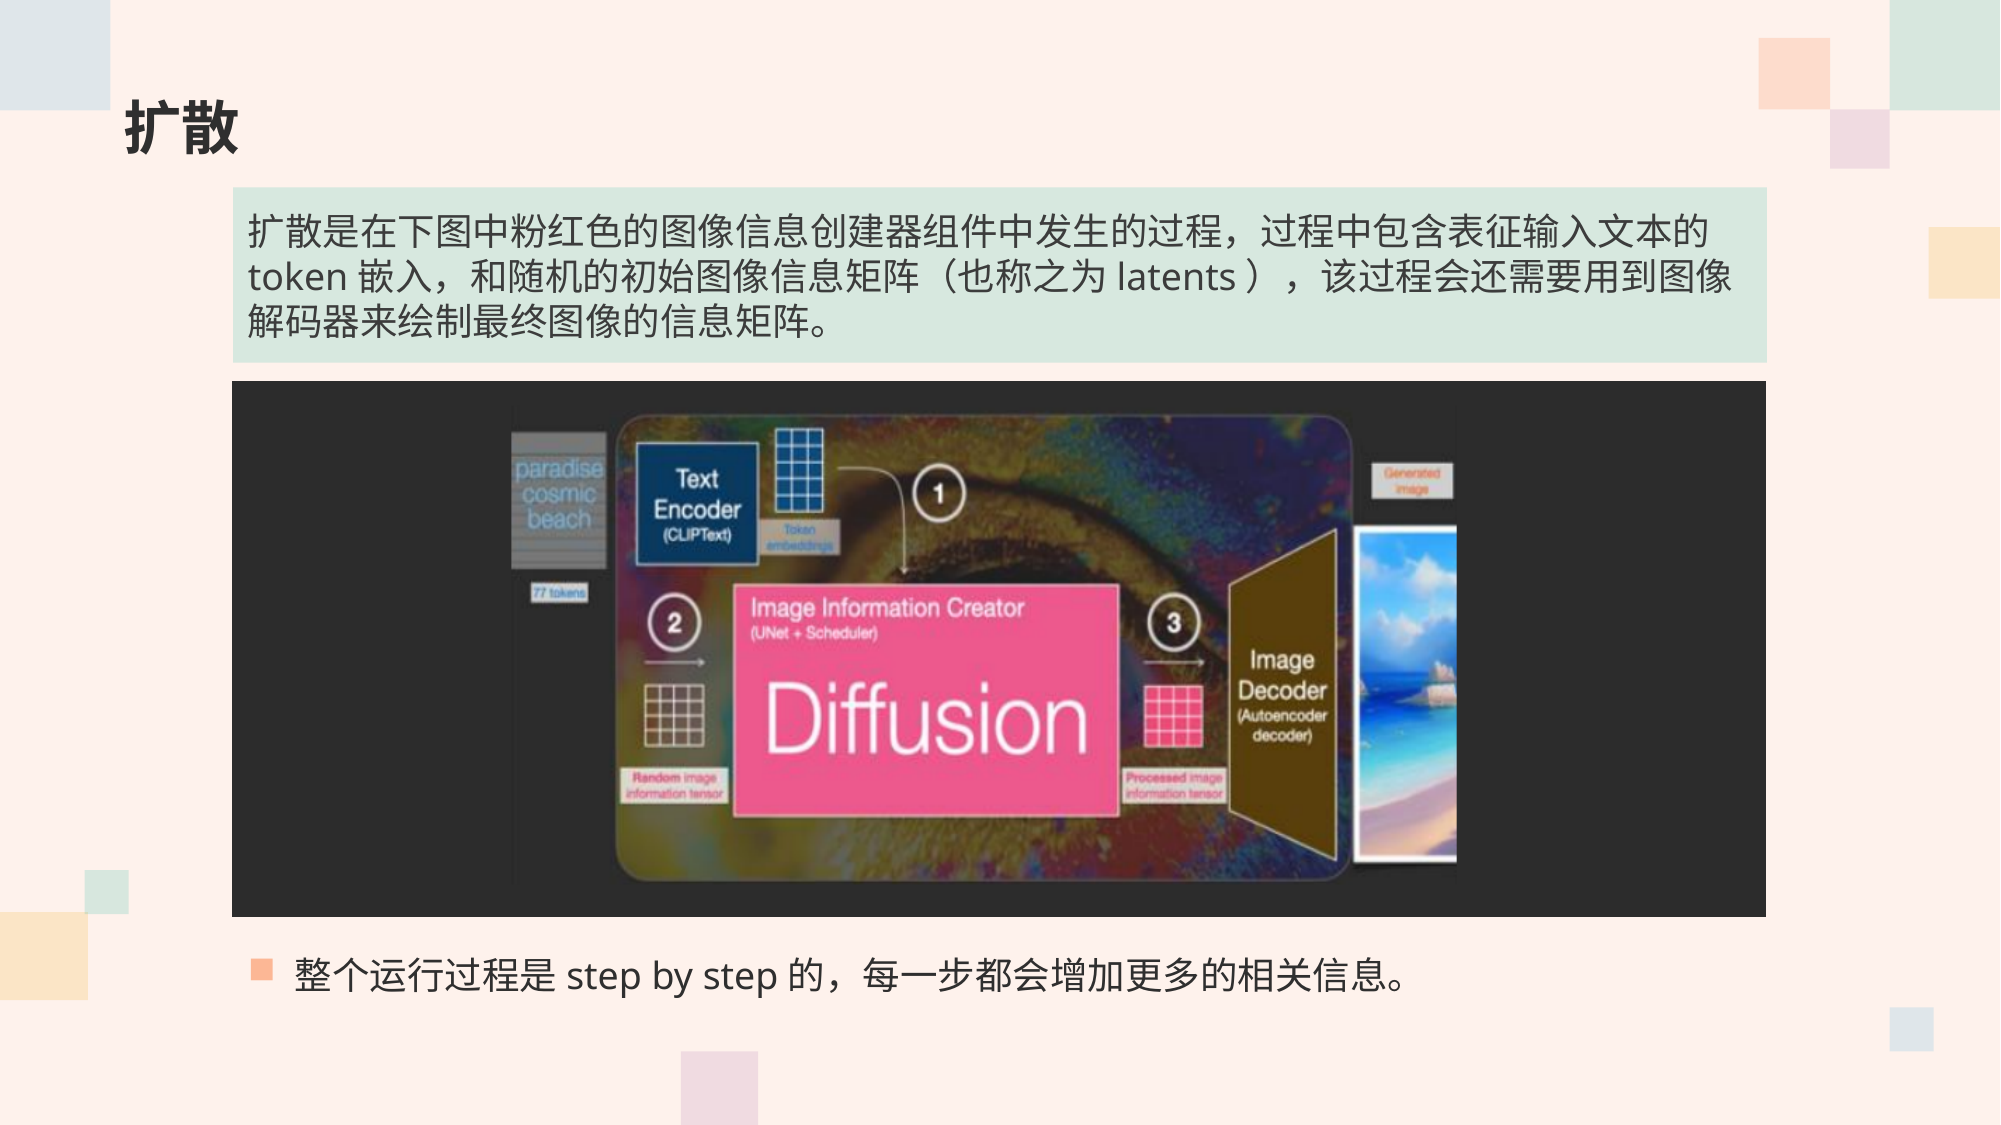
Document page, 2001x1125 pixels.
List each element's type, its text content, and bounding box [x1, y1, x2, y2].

title 扩散 [108, 21, 1890, 169]
text_box 整个运行过程是step by step的，每一步都会增加更多的相关信息。 [233, 944, 1768, 1005]
text_box 扩散是在下图中粉红色的图像信息创建器组件中发生的过程，过程中包含表征输入文本的token嵌入，和随机的初始图像信息矩阵（也称之为latents），该过程会还需要用到图像解码器来绘制最终图像的信息矩阵。 [232, 186, 1768, 364]
picture [232, 381, 1766, 917]
